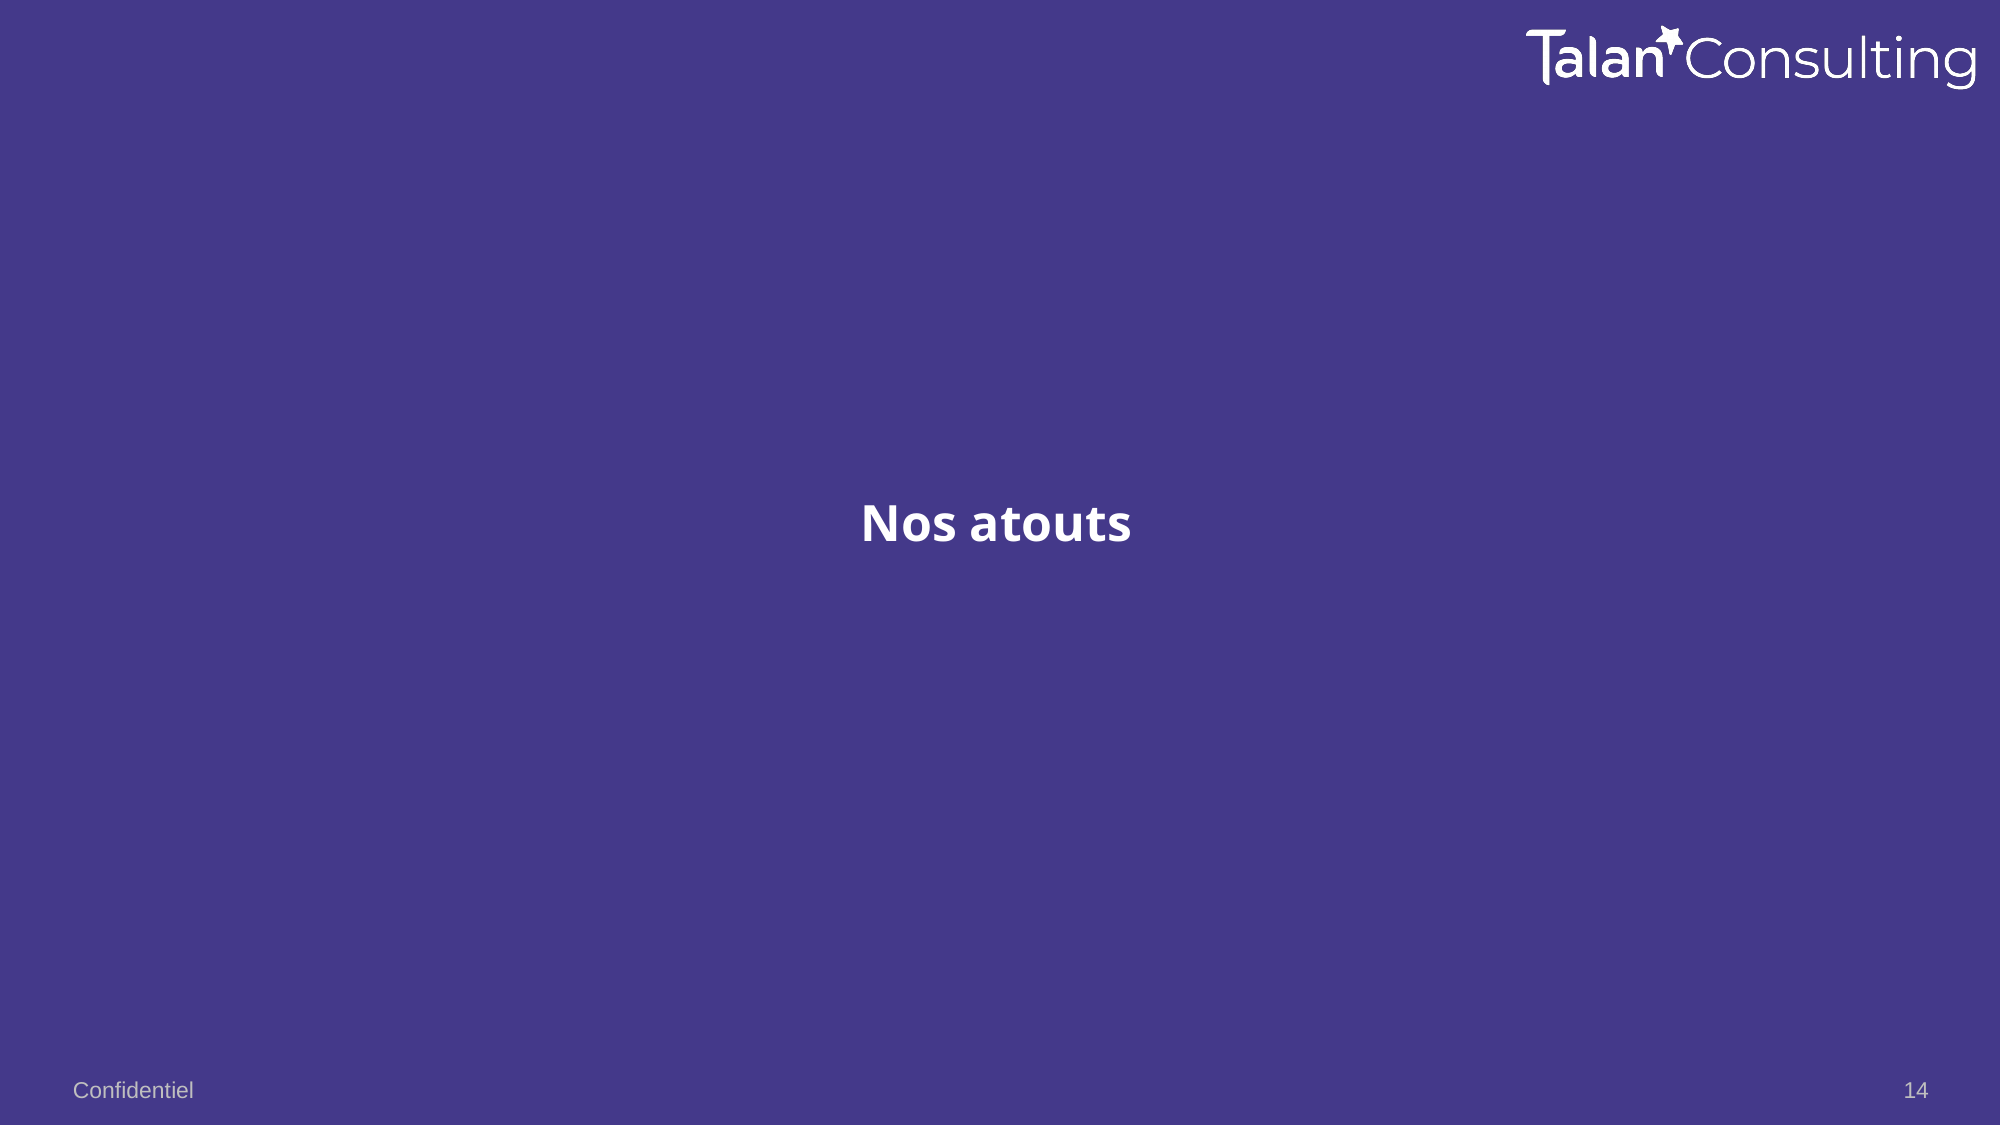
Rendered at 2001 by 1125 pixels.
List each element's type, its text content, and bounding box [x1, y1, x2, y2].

picture [1501, 0, 2000, 125]
title Nos atouts [1, 476, 1991, 589]
